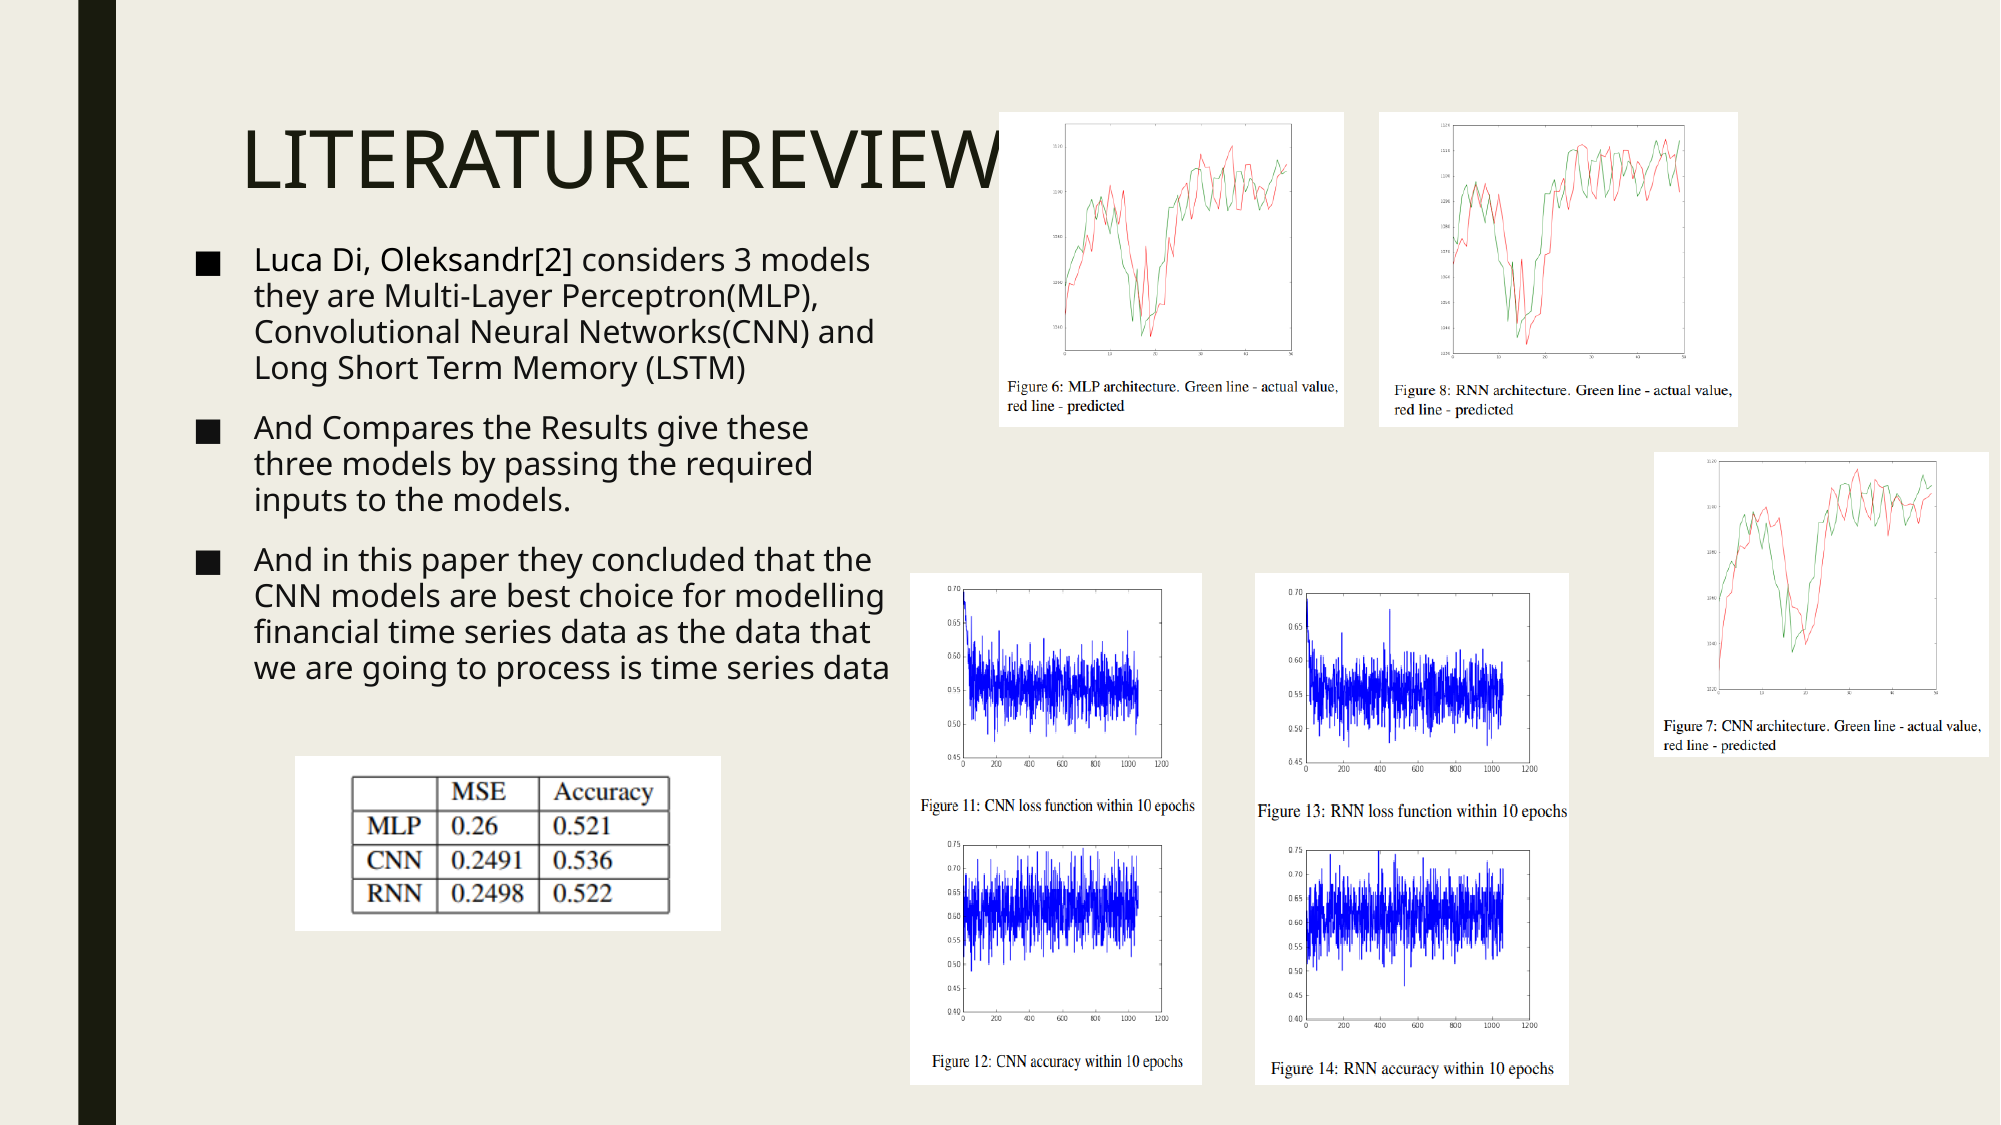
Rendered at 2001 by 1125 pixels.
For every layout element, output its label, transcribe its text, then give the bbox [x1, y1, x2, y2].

picture [910, 573, 1202, 1085]
picture [1255, 573, 1569, 1085]
picture [1379, 112, 1738, 427]
picture [999, 112, 1344, 427]
picture [295, 756, 721, 931]
title LITERATURE REVIEW [225, 112, 999, 225]
picture [1654, 452, 1989, 757]
list Luca Di, Oleksandr[2] considers 3 models they are Multi-Layer Perceptron(MLP), Convolutional Neural Networks(CNN) and Long Short Term Memory (LSTM) And Compares the Results give these three models by passing the required inputs to the models. And in this paper they concluded that the CNN models are best choice for modelling financial time series data as the data that we are going to process is time series data [178, 235, 910, 746]
